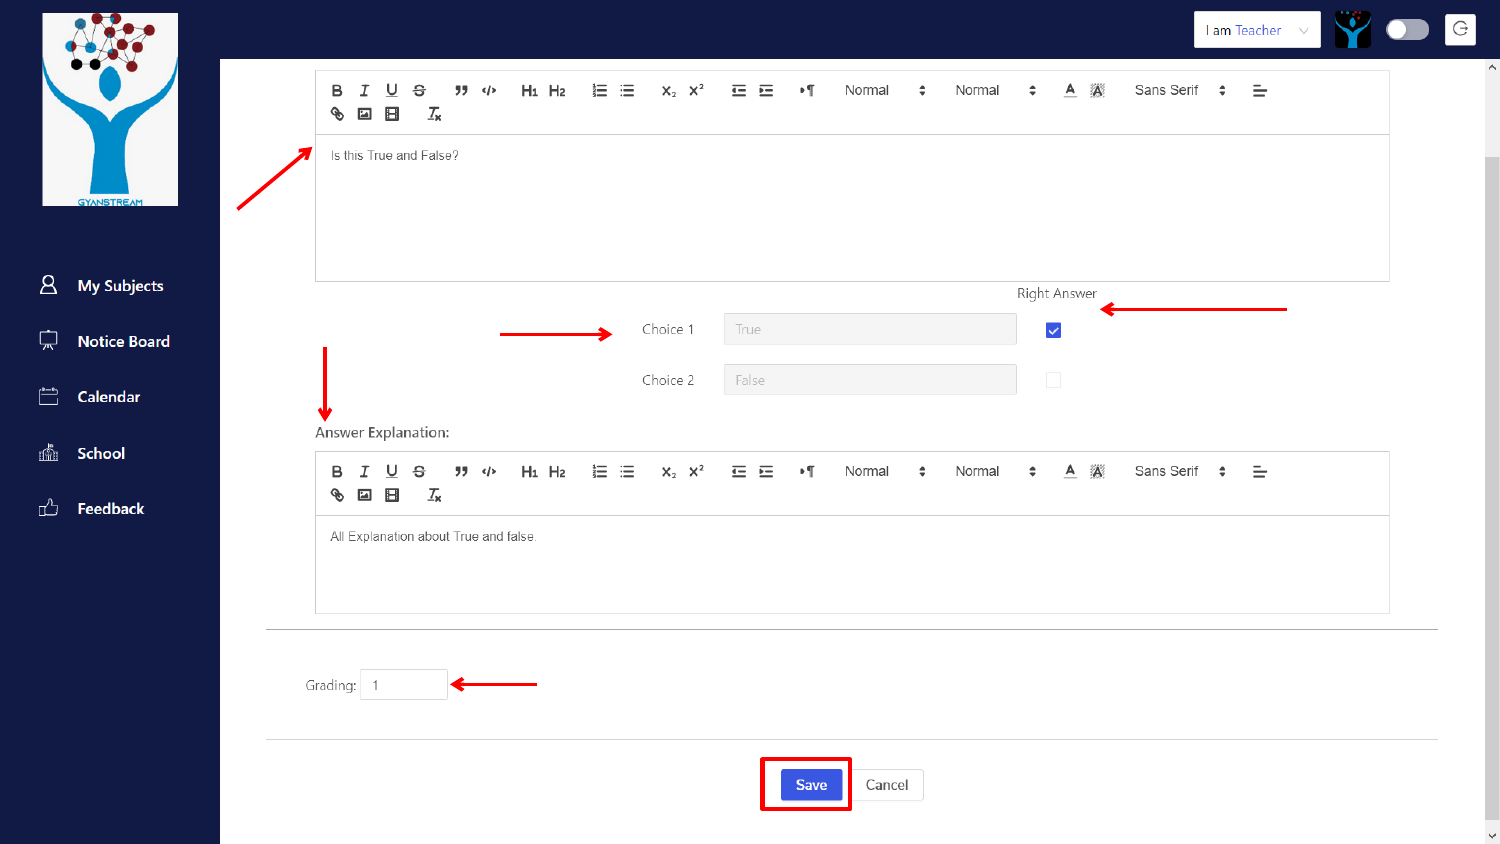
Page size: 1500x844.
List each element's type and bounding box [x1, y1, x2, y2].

picture [0, 0, 1500, 844]
text_box [237, 146, 313, 210]
